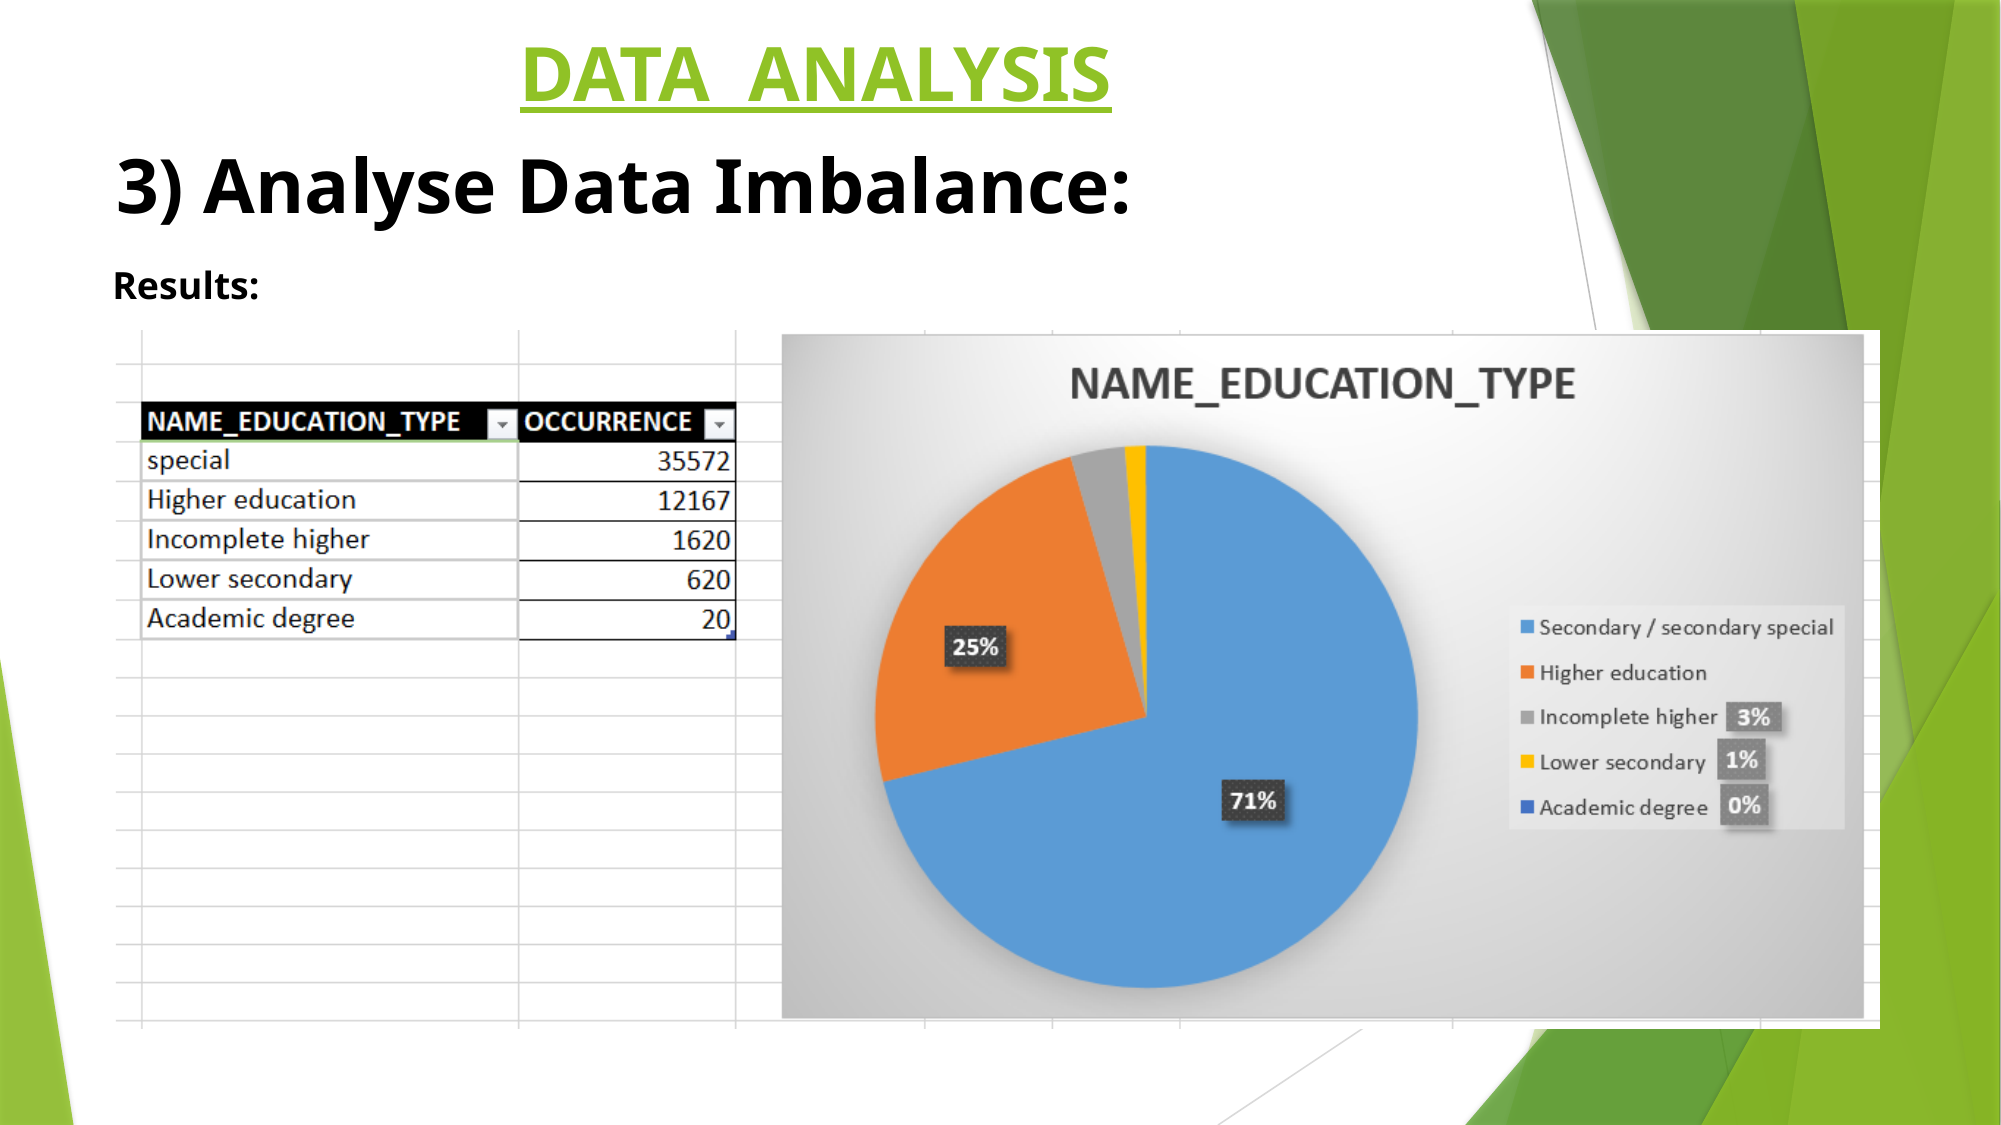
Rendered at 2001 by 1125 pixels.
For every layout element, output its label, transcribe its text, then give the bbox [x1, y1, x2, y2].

text_box DATA ANALYSIS [504, 19, 1915, 131]
text_box Results: [97, 254, 275, 315]
picture [115, 329, 1881, 1030]
title 3) Analyse Data Imbalance: [101, 130, 1512, 240]
